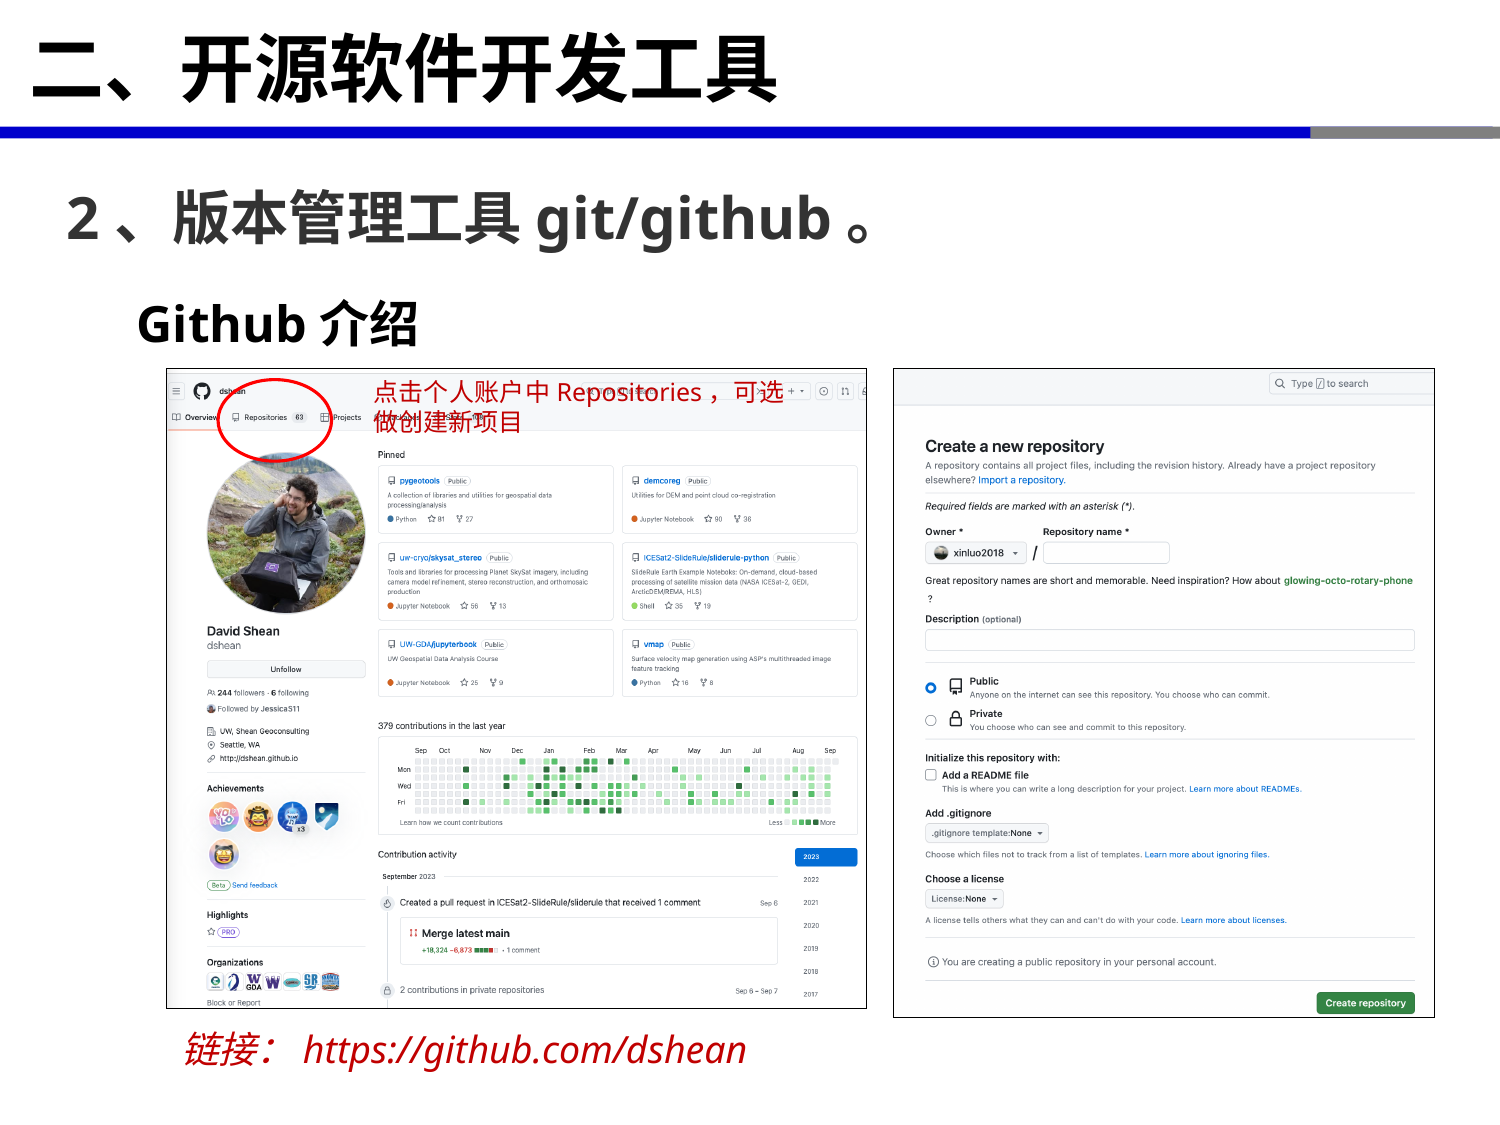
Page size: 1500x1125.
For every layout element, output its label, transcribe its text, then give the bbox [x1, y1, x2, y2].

text_box 2、版本管理工具git/github。 [52, 138, 1448, 259]
title 二、开源软件开发工具 [0, 1, 1479, 132]
picture [893, 368, 1435, 1018]
text_box 链接：https://github.com/dshean [166, 1018, 867, 1079]
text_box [166, 368, 867, 1009]
text_box Github介绍 [121, 255, 1448, 360]
